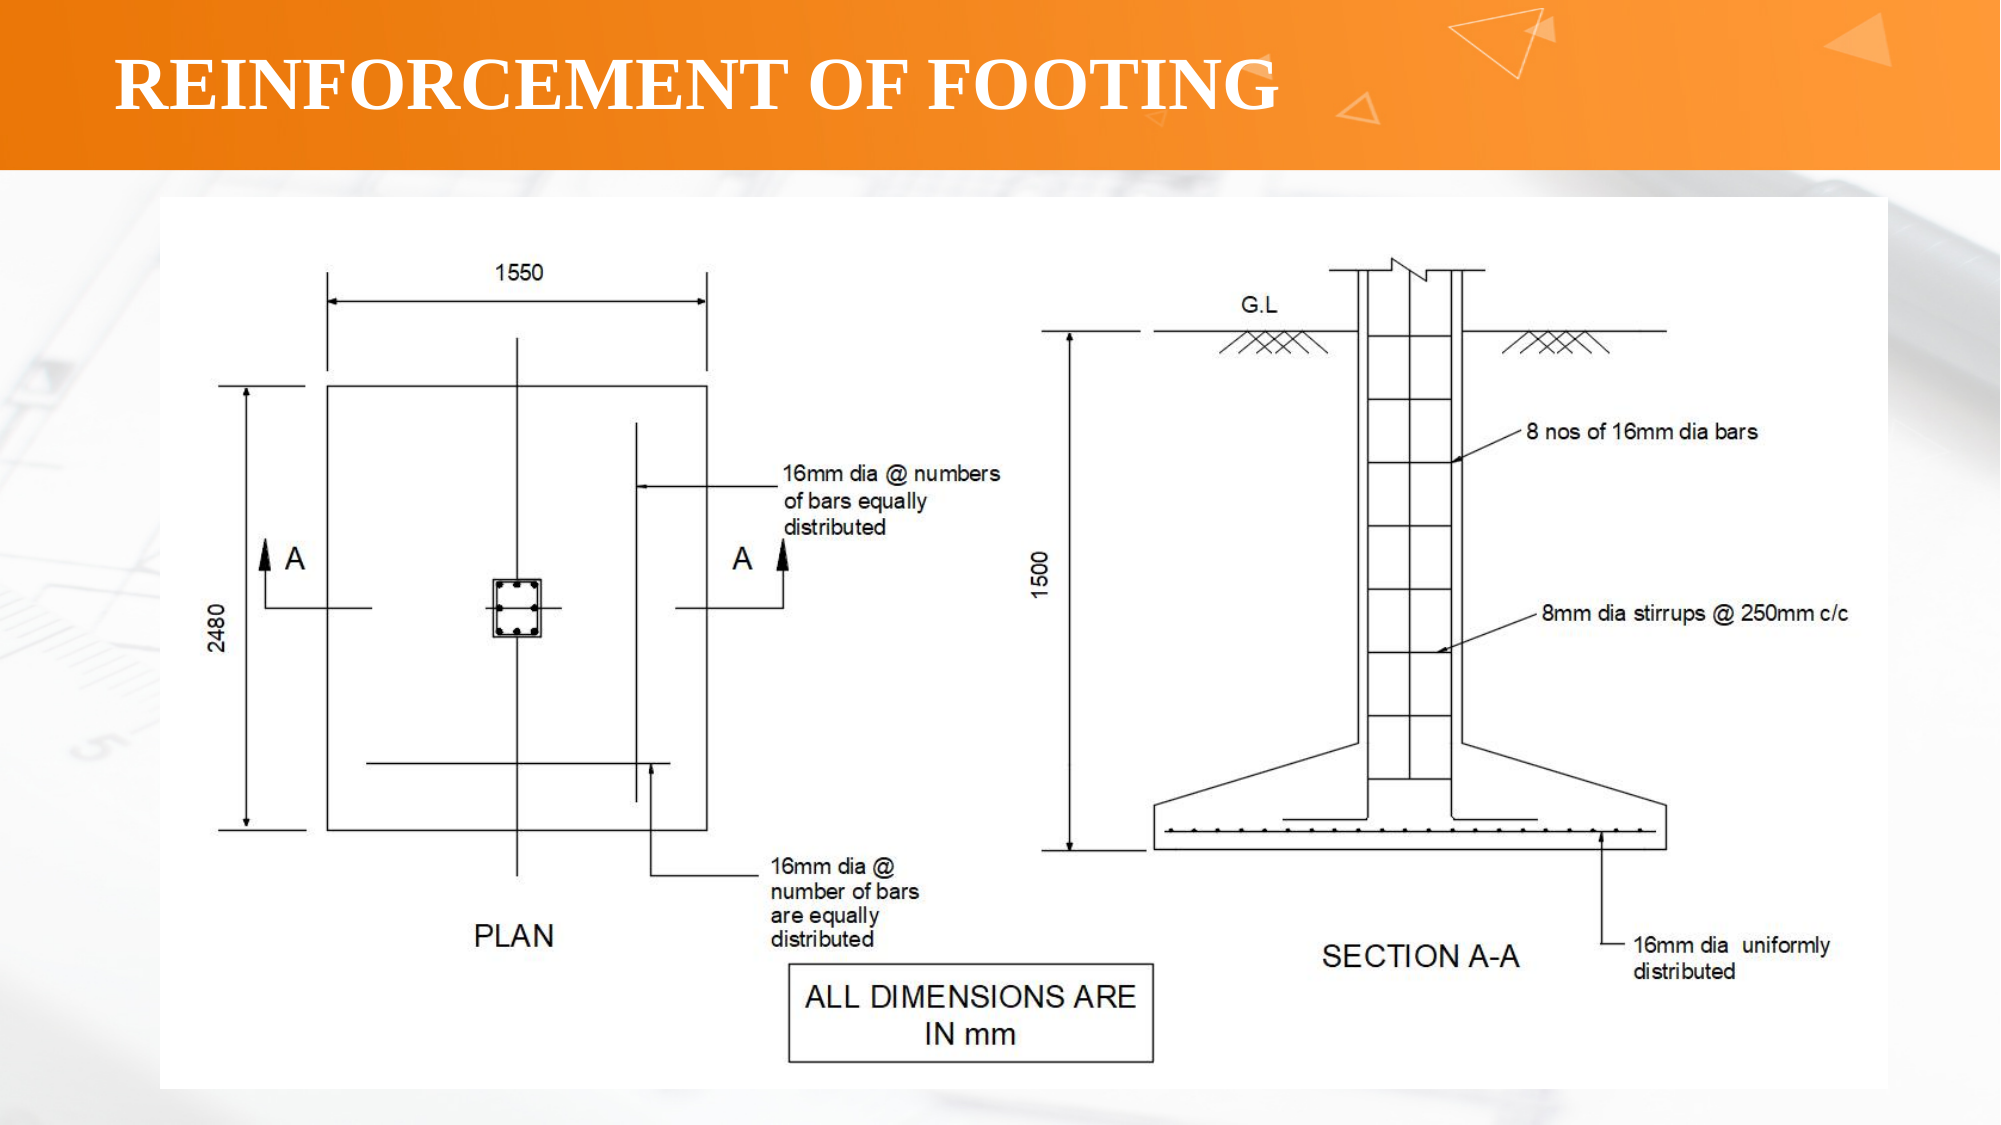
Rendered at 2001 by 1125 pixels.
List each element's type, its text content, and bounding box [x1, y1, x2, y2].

picture [0, 0, 2000, 1125]
title REINFORCEMENT OF FOOTING [99, 14, 1900, 145]
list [159, 197, 1888, 1089]
